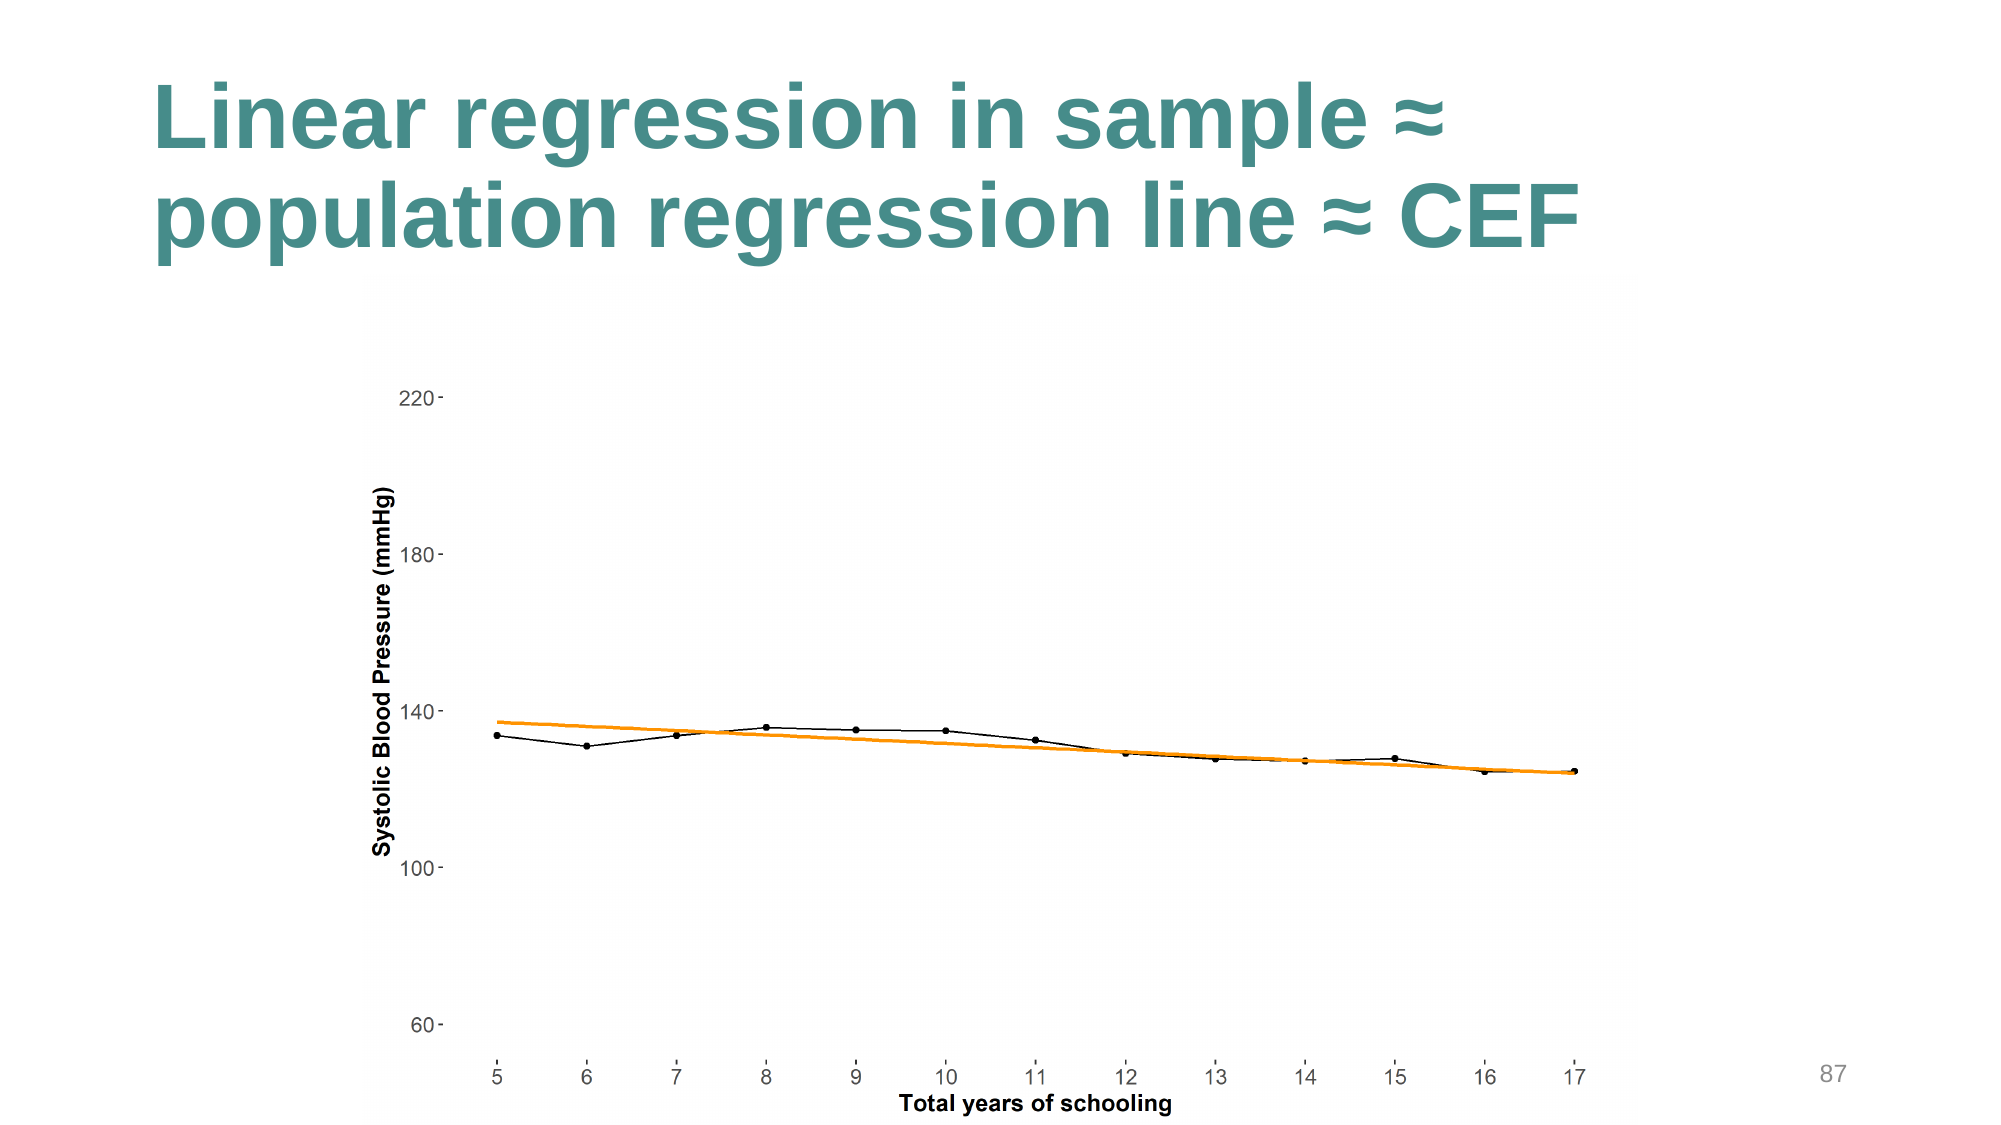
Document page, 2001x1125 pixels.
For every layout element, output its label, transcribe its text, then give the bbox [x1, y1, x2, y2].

slide_number 87 [1638, 1042, 1863, 1103]
title Linear regression in sample ≈ population regression line ≈ CEF [137, 59, 1863, 278]
picture [362, 274, 1638, 1125]
